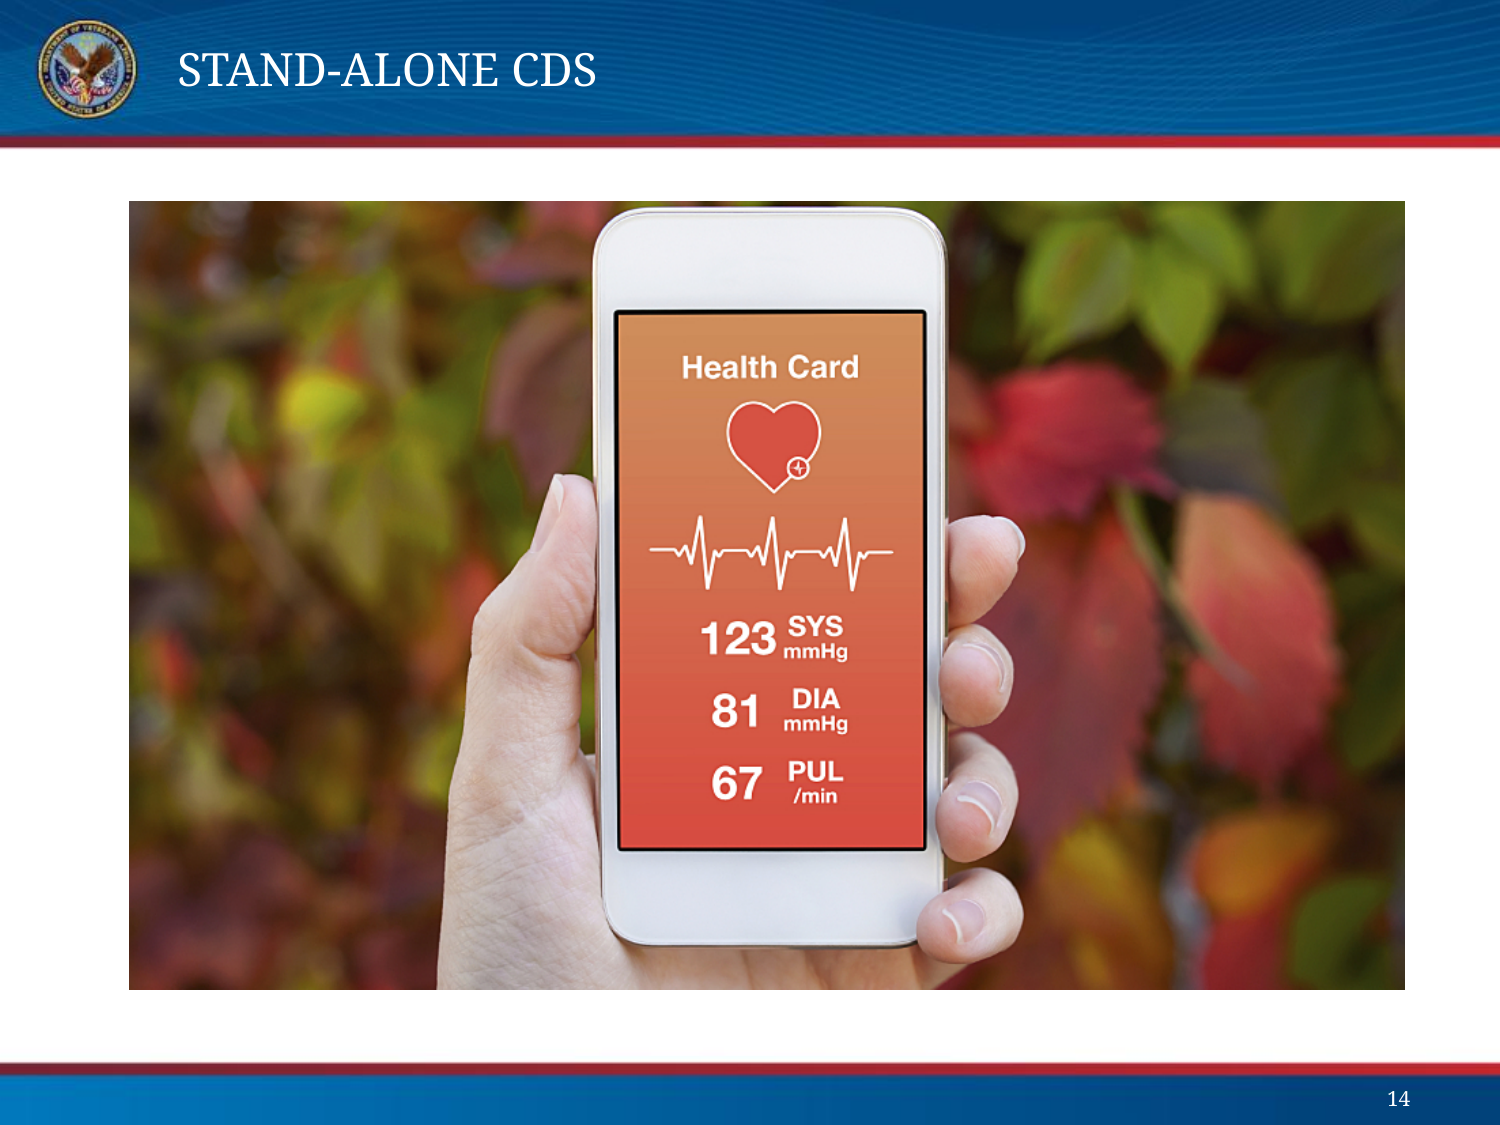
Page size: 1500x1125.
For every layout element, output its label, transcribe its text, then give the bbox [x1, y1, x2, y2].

slide_number 14 [1074, 1074, 1425, 1125]
picture [0, 0, 1500, 1125]
title Stand-Alone CDS [162, 12, 1425, 124]
